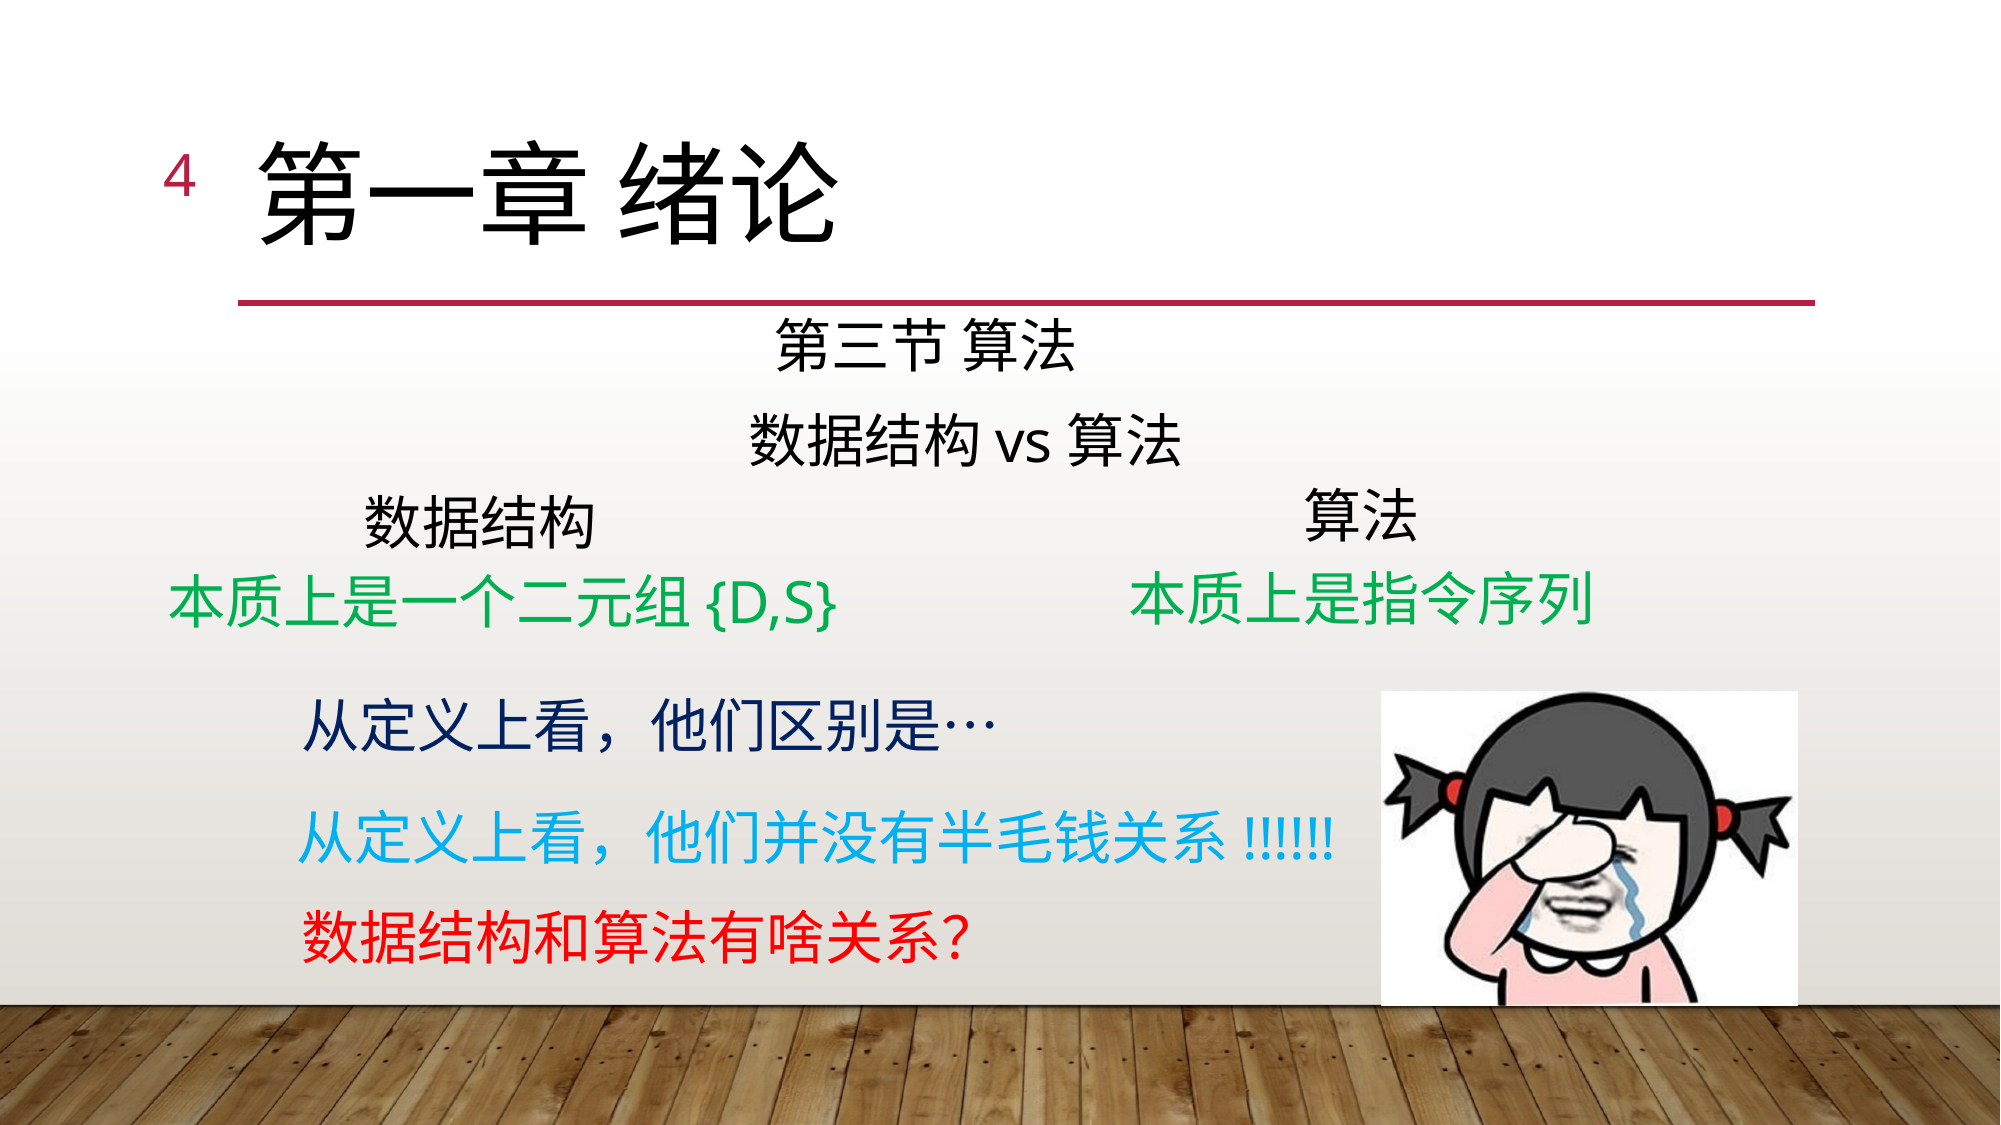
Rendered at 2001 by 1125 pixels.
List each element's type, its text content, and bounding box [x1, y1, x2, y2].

text_box 数据结构和算法有啥关系？ [286, 894, 1015, 979]
text_box 数据结构 [144, 478, 817, 564]
text_box 本质上是指令序列 [1113, 554, 1610, 640]
picture [0, 691, 2000, 1125]
text_box 算法 [1025, 471, 1698, 557]
slide_number 4 [78, 131, 212, 214]
text_box 从定义上看，他们并没有半毛钱关系!!!!!! [281, 793, 1352, 879]
text_box 本质上是一个二元组{D,S} [152, 558, 853, 643]
list 数据结构vs算法 [733, 382, 1927, 818]
text_box 第三节 算法 [758, 301, 1485, 387]
title 第一章 绪论 [238, 131, 1814, 305]
text_box 从定义上看，他们区别是… [286, 681, 1015, 767]
